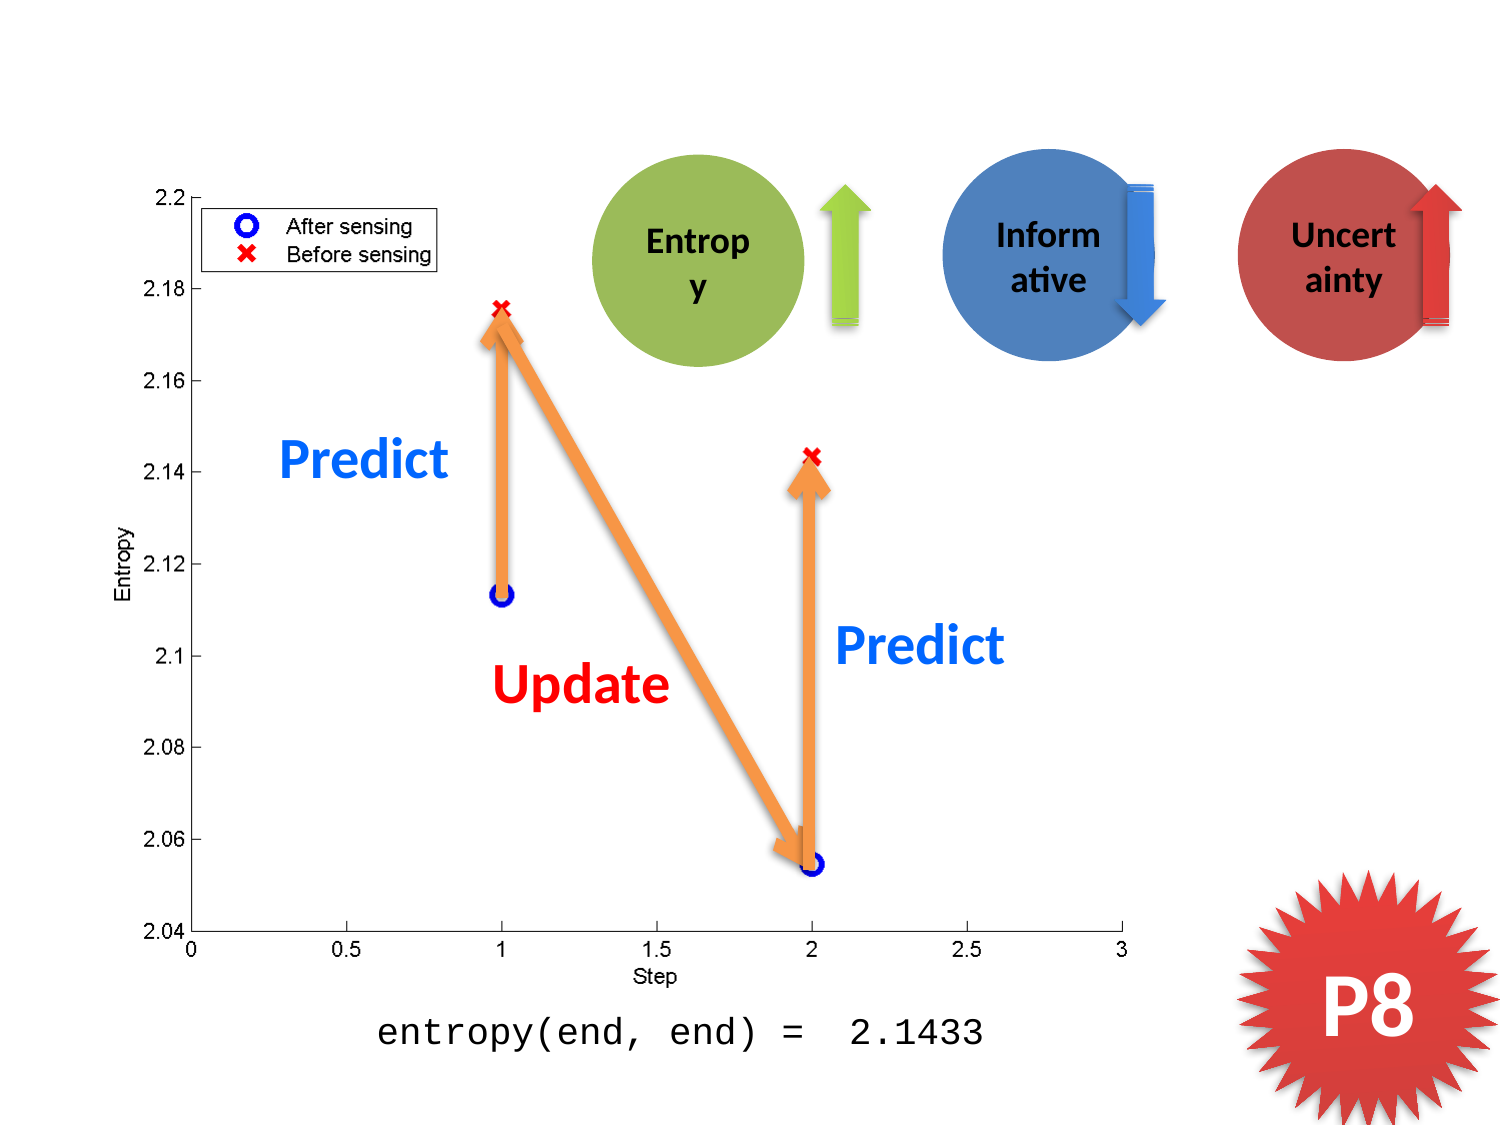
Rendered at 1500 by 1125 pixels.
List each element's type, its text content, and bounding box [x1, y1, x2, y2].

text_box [501, 325, 810, 871]
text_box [1185, 148, 1500, 362]
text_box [889, 148, 1183, 362]
text_box P8 [1242, 869, 1500, 1125]
text_box entropy(end, end) = 2.1433 [361, 1041, 1000, 1060]
picture [34, 129, 1236, 1031]
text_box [539, 154, 858, 368]
